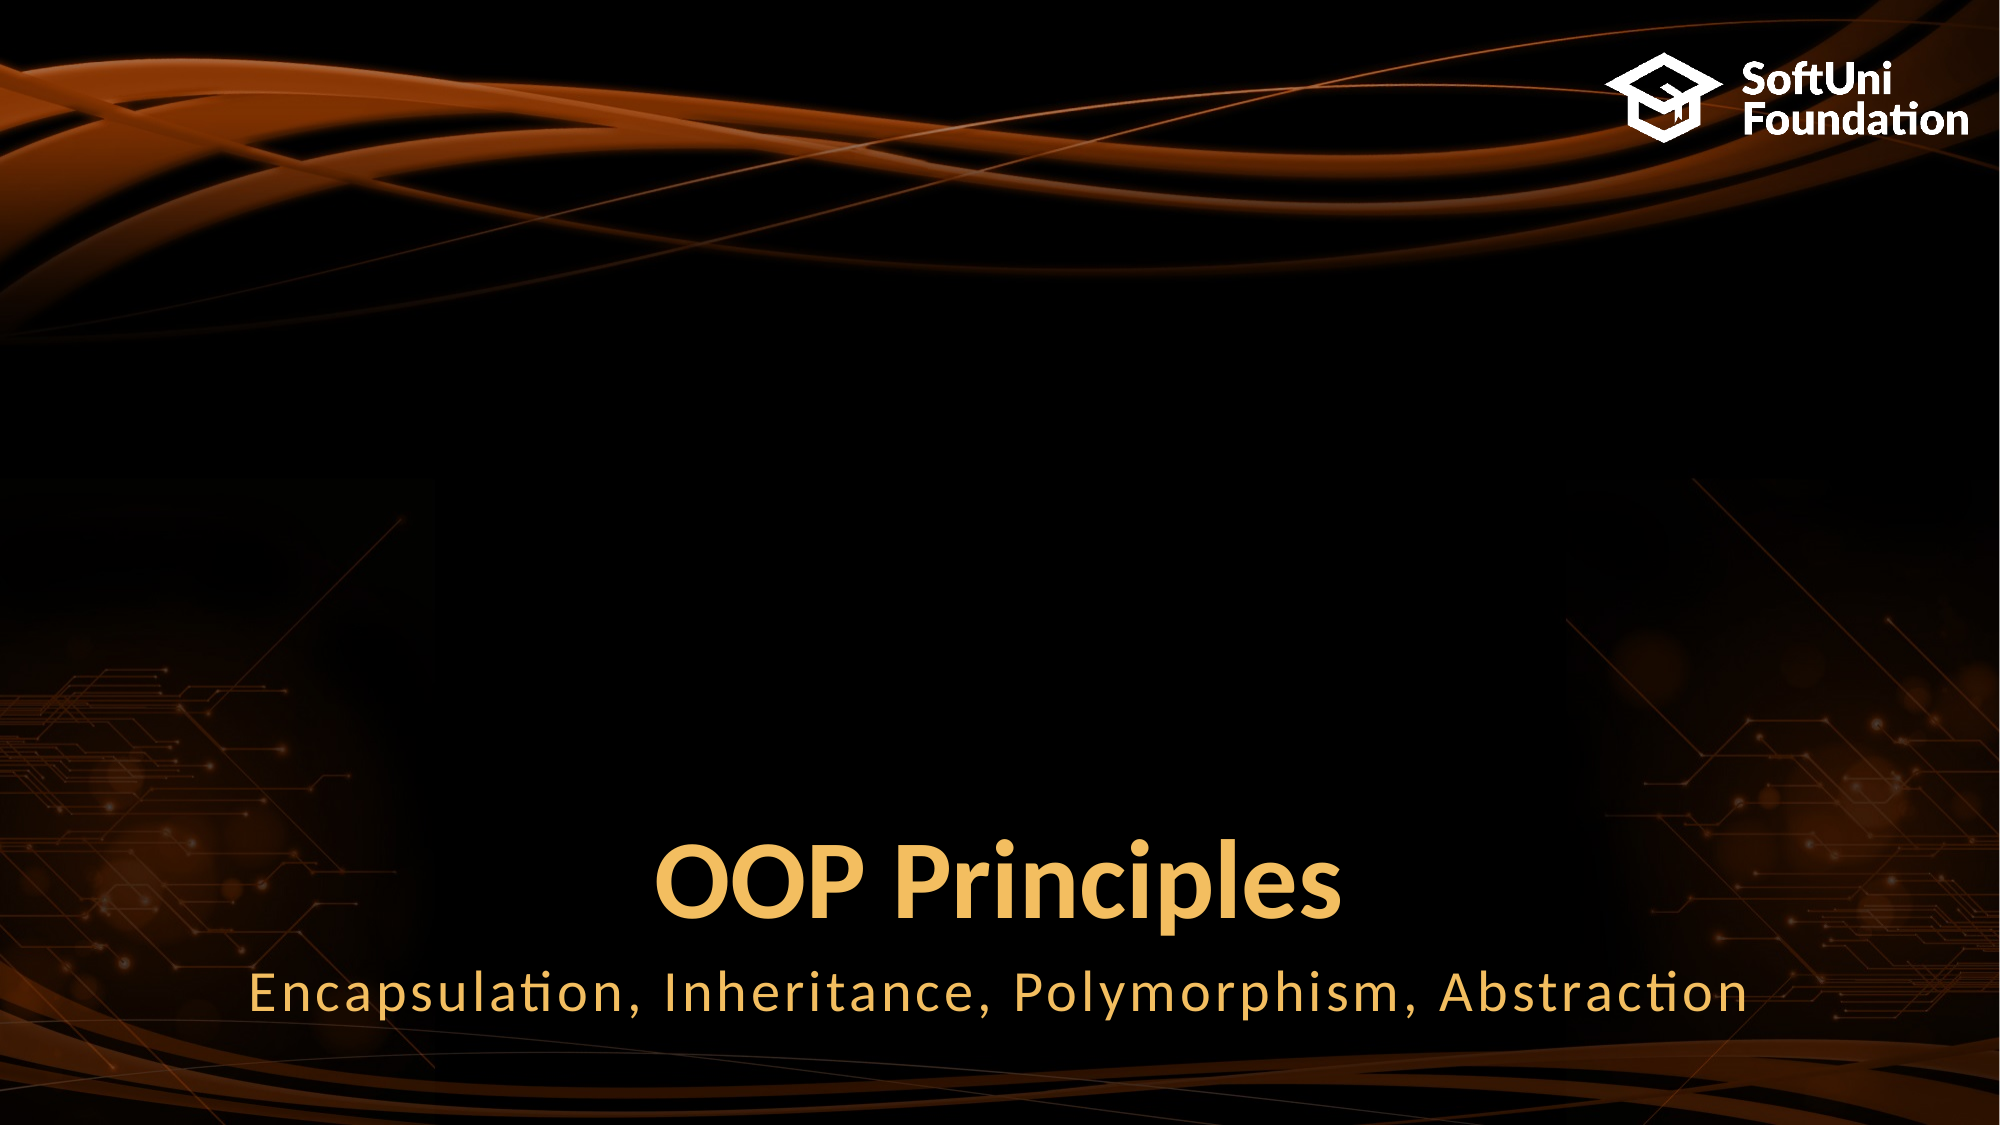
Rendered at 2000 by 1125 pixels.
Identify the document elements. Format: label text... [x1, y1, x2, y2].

picture [0, 0, 2000, 1125]
title OOP Principles [149, 842, 1850, 944]
list Encapsulation, Inheritance, Polymorphism, Abstraction [149, 944, 1850, 1028]
